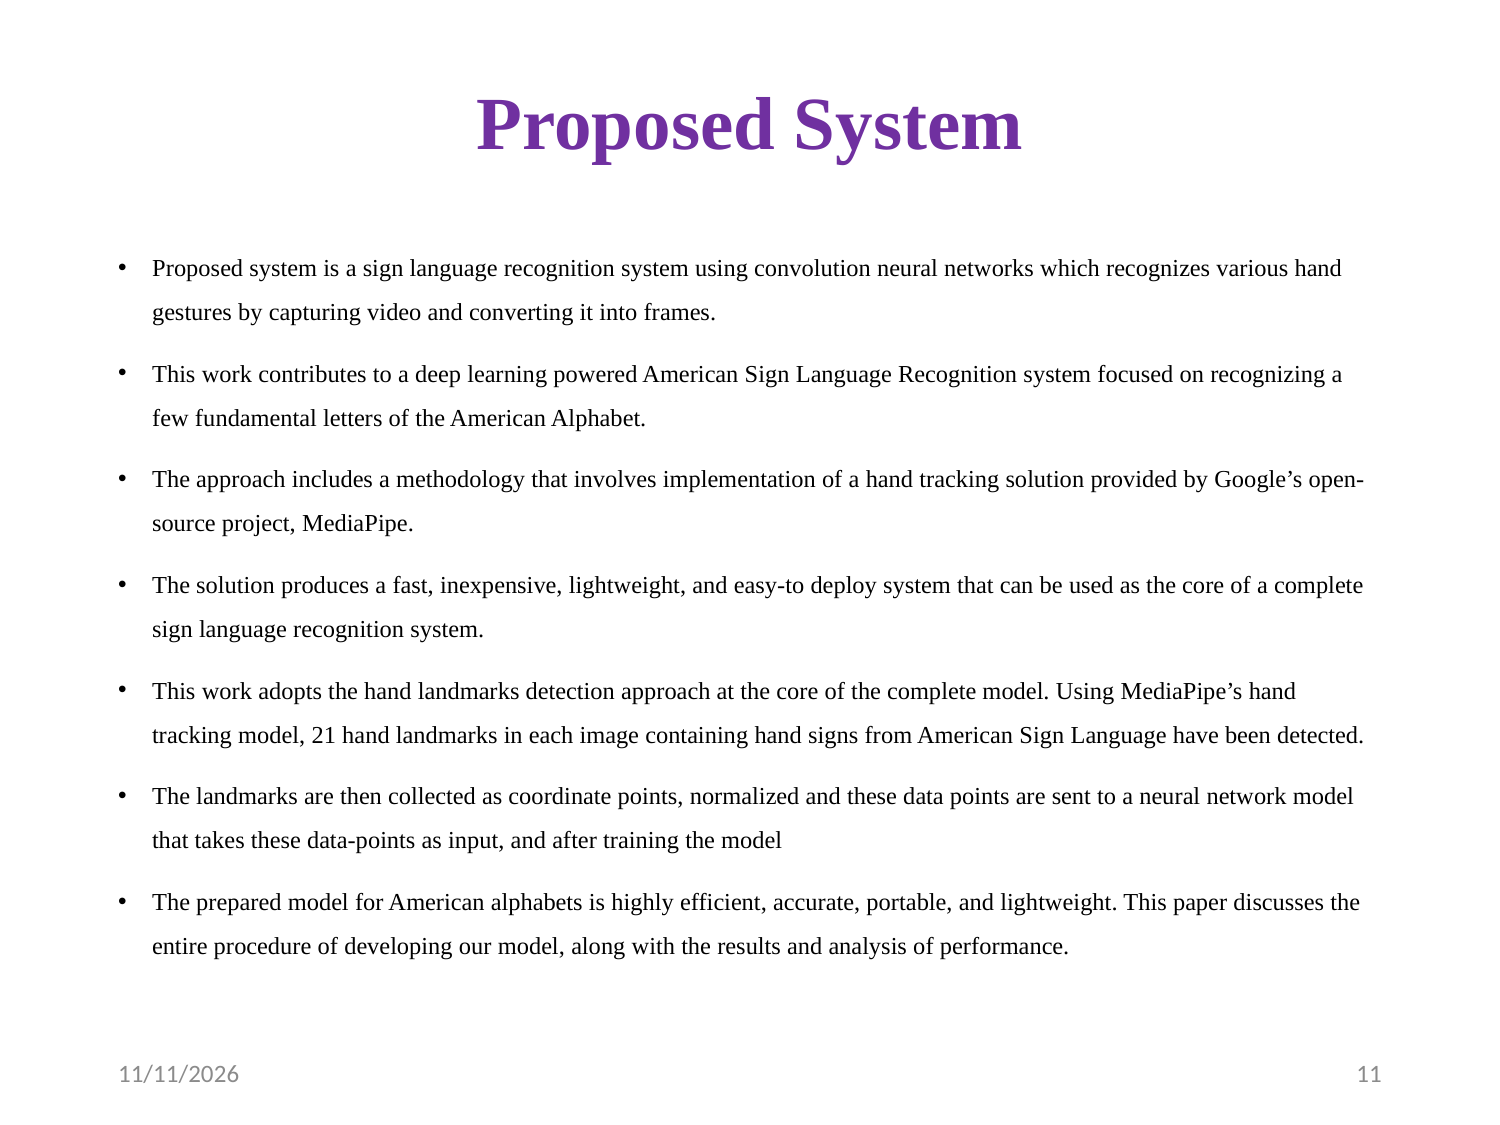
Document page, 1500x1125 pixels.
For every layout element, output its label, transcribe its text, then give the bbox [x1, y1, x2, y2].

title Proposed System [103, 59, 1397, 192]
slide_number 11 [1059, 1042, 1397, 1103]
list Proposed system is a sign language recognition system using convolution neural networks which recognizes various hand gestures by capturing video and converting it into frames. This work contributes to a deep learning powered American Sign Language Recognition system focused on recognizing a few fundamental letters of the American Alphabet. The approach includes a methodology that involves implementation of a hand tracking solution provided by Google’s open-source project, MediaPipe. The solution produces a fast, inexpensive, lightweight, and easy-to deploy system that can be used as the core of a complete sign language recognition system. This work adopts the hand landmarks detection approach at the core of the complete model. Using MediaPipe’s hand tracking model, 21 hand landmarks in each image containing hand signs from American Sign Language have been detected. The landmarks are then collected as coordinate points, normalized and these data points are sent to a neural network model that takes these data-points as input, and after training the model The prepared model for American alphabets is highly efficient, accurate, portable, and lightweight. This paper discusses the entire procedure of developing our model, along with the results and analysis of performance. [103, 229, 1397, 1014]
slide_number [103, 1042, 441, 1103]
